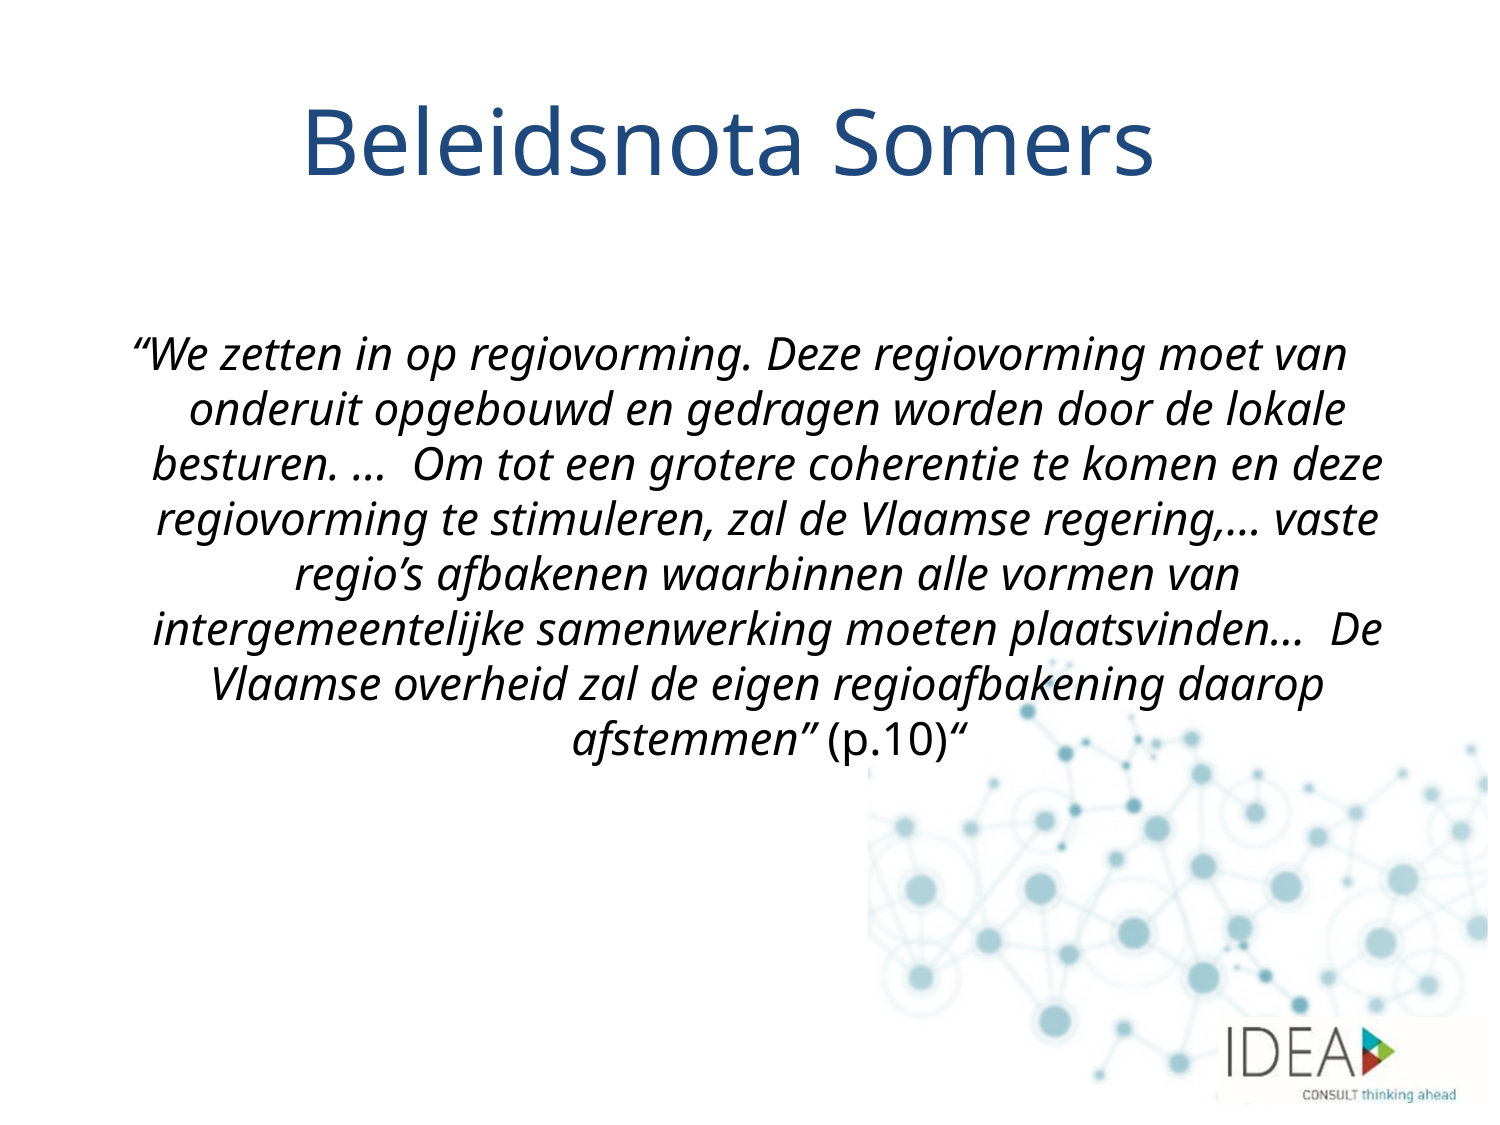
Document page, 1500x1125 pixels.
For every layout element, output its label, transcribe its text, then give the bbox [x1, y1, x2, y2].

picture [867, 644, 1488, 1107]
list “We zetten in op regiovorming. Deze regiovorming moet van onderuit opgebouwd en gedragen worden door de lokale besturen. … Om tot een grotere coherentie te komen en deze regiovorming te stimuleren, zal de Vlaamse regering,… vaste regio’s afbakenen waarbinnen alle vormen van intergemeentelijke samenwerking moeten plaatsvinden... De Vlaamse overheid zal de eigen regioafbakening daarop afstemmen” (p.10)“ [64, 317, 1415, 1061]
title Beleidsnota Somers [75, 45, 1425, 233]
